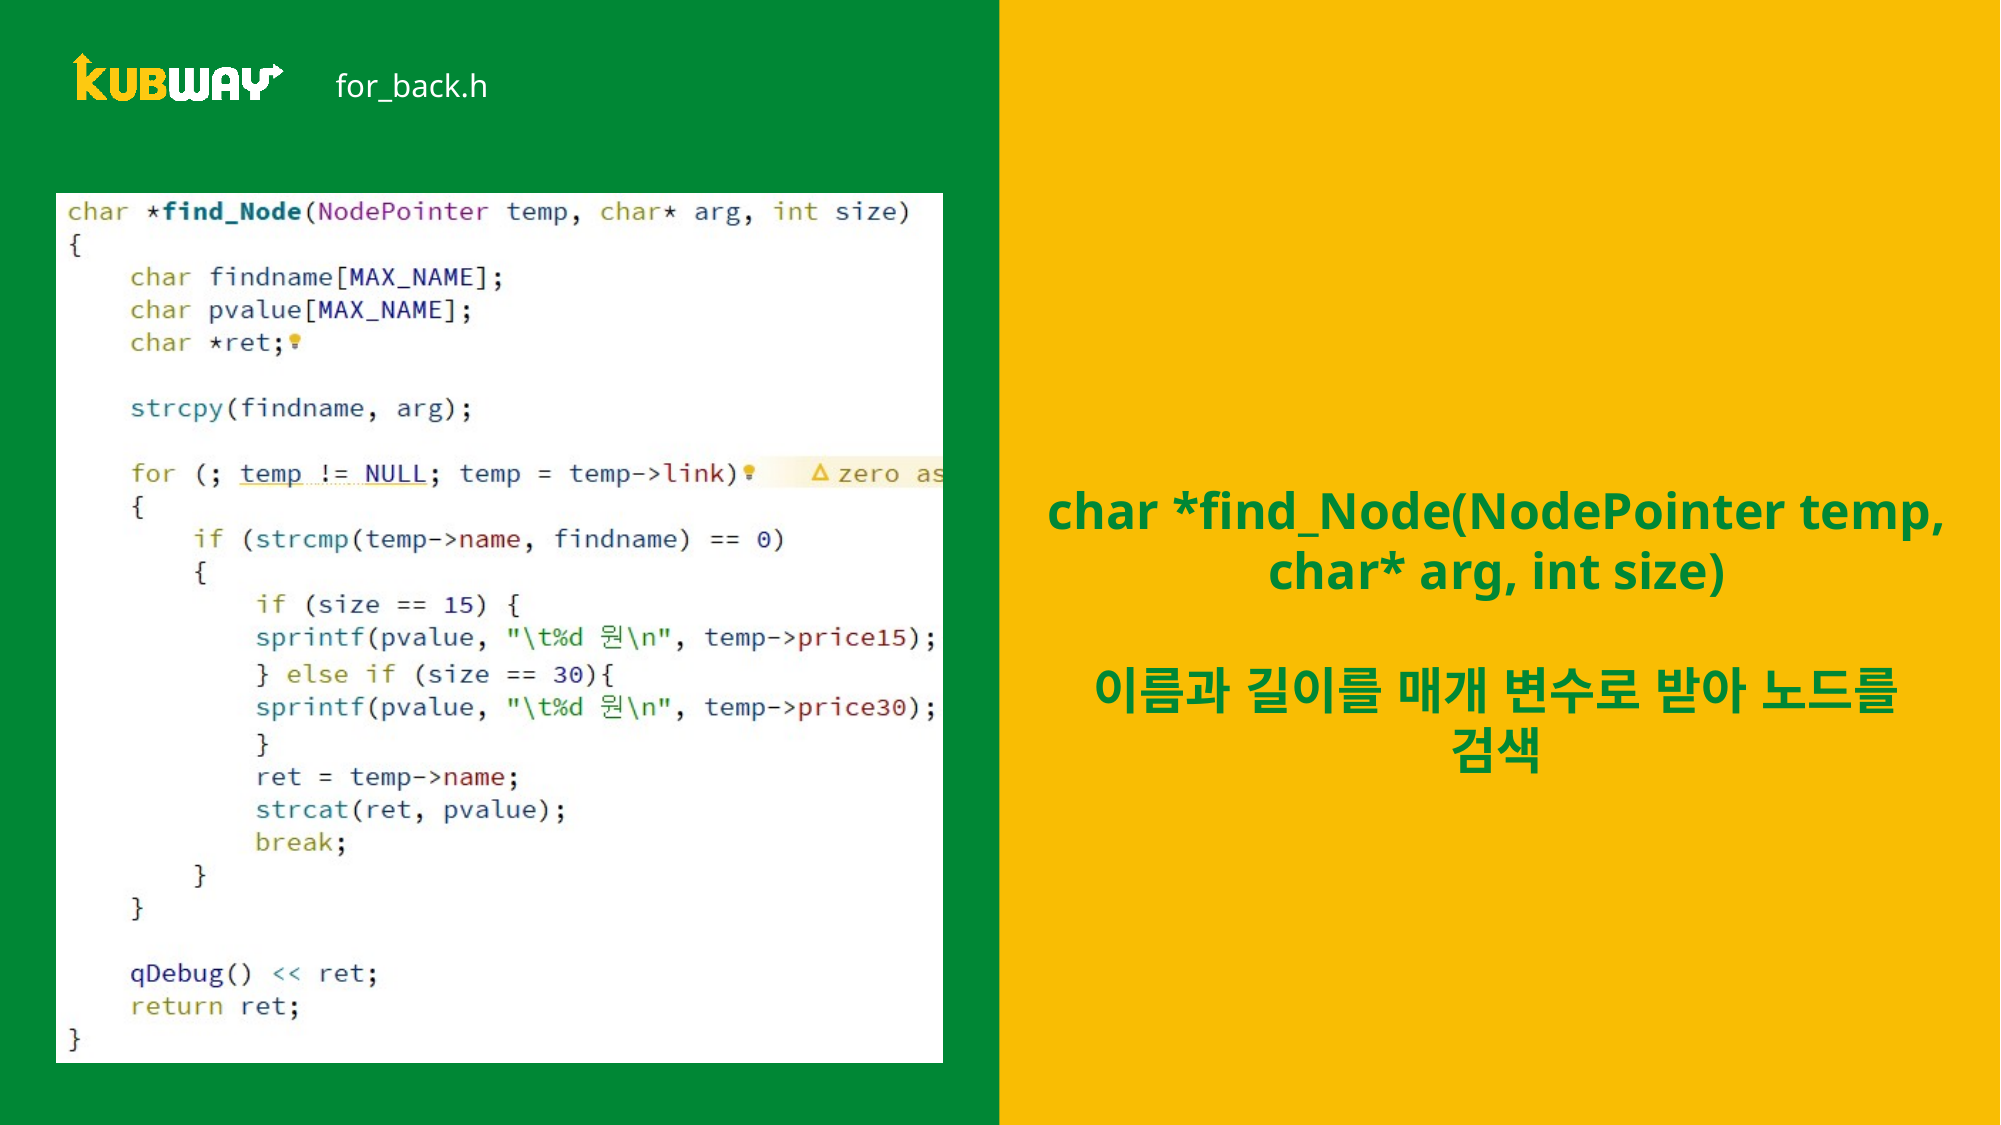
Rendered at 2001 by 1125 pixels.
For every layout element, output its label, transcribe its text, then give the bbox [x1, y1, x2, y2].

text_box for_back.h [320, 62, 884, 138]
picture [56, 193, 943, 1063]
picture [63, 19, 293, 148]
text_box [0, 0, 1000, 1125]
text_box char *find_Node(NodePointer temp, char* arg, int size) 이름과 길이를 매개 변수로 받아 노드를 검색 [1032, 472, 1962, 787]
